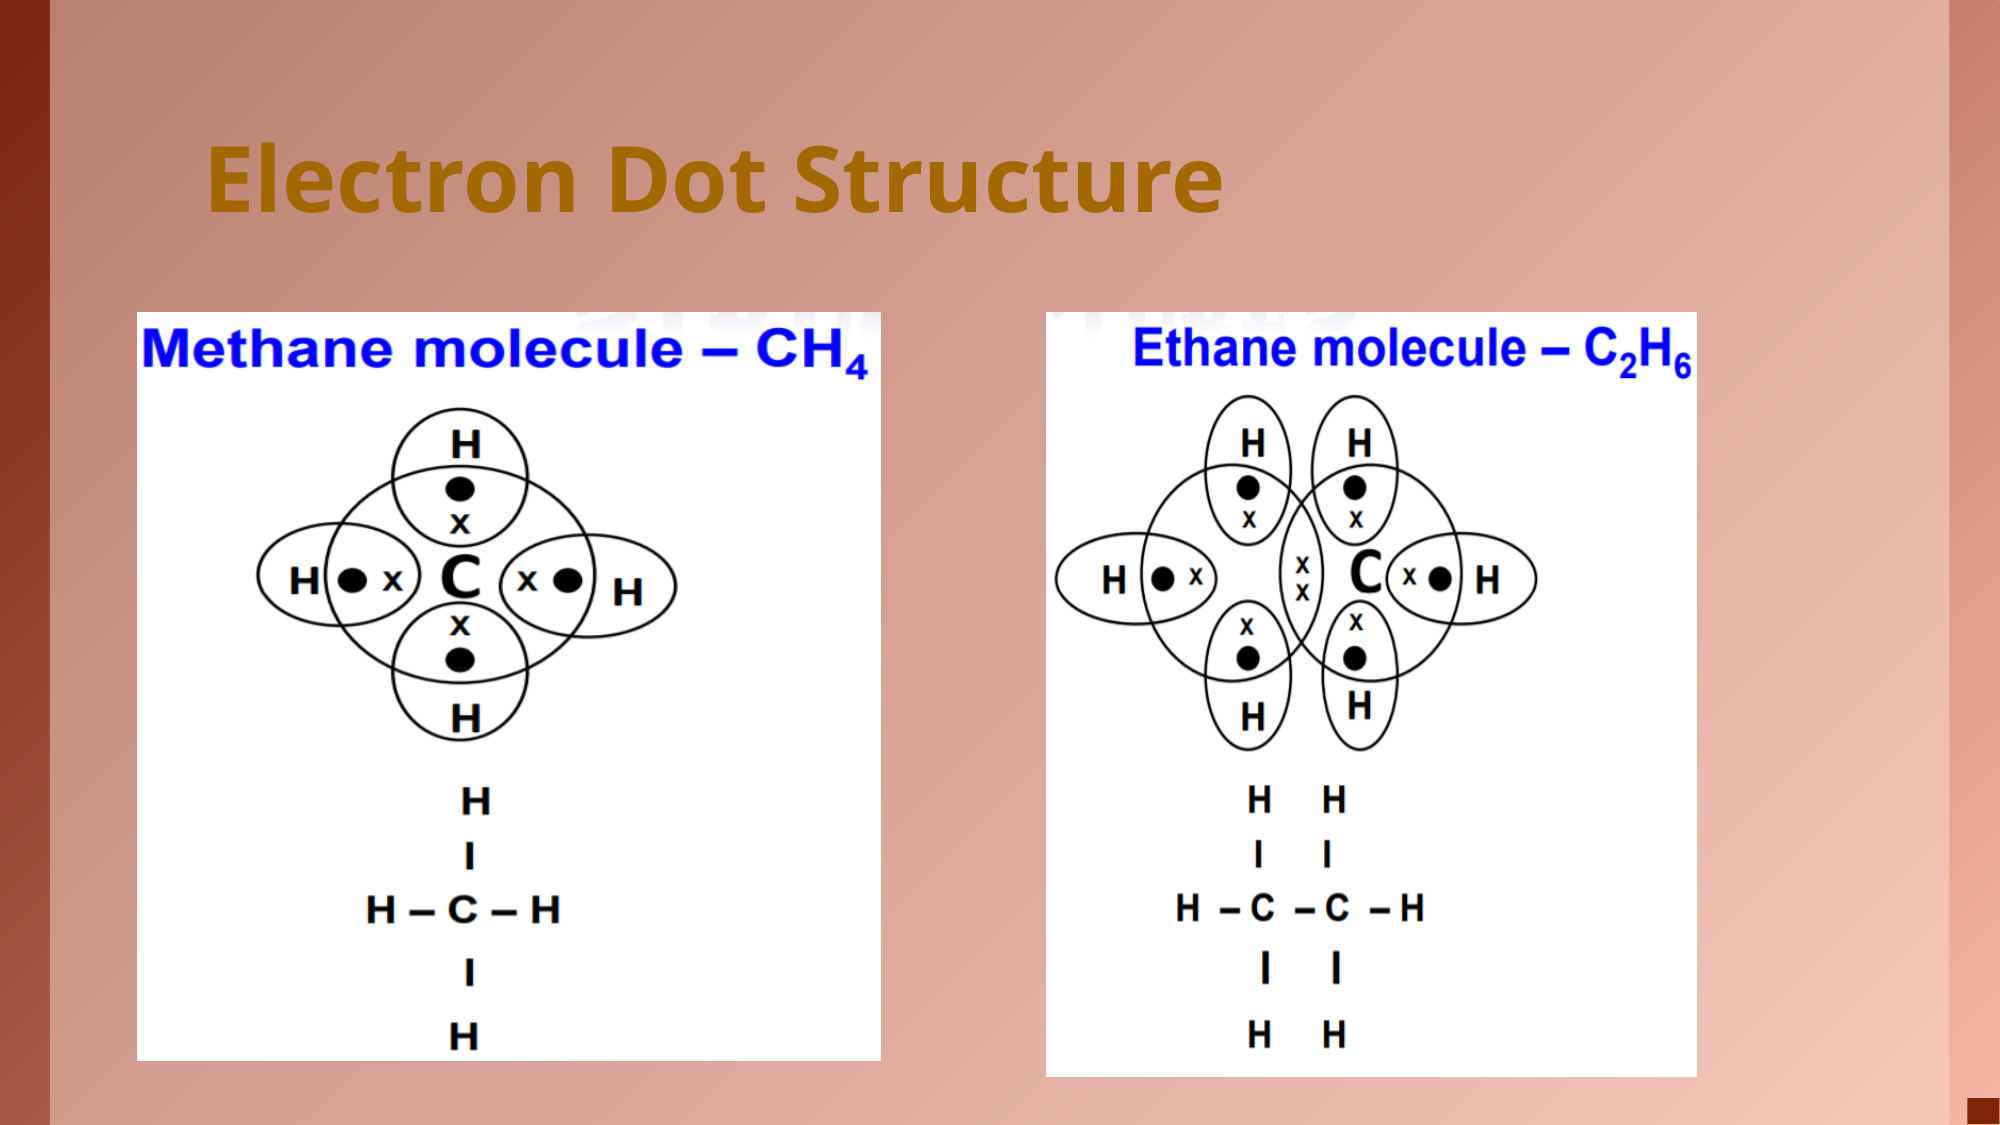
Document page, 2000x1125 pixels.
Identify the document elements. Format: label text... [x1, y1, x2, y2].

picture [137, 312, 881, 1061]
title Electron Dot Structure [183, 12, 1850, 242]
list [1046, 312, 1697, 1077]
text_box [1966, 1097, 2000, 1125]
